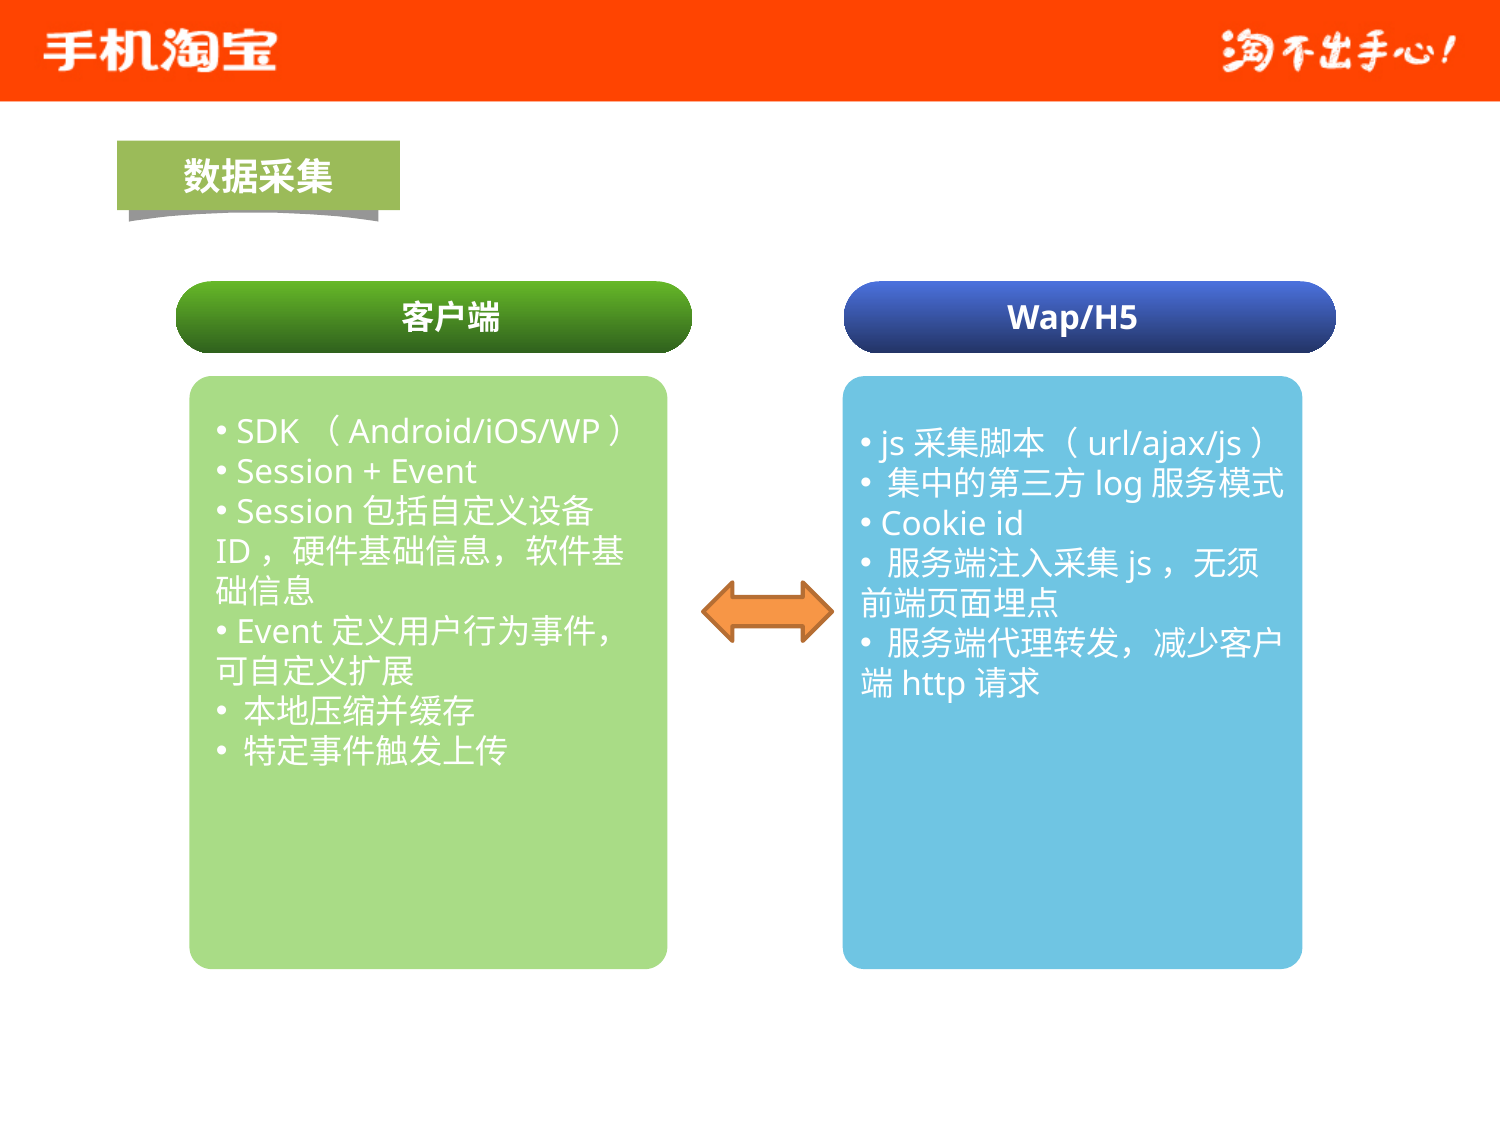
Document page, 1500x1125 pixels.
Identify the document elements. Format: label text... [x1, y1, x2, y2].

text_box [821, 414, 1313, 475]
text_box SDK（Android/iOS/WP） Session + Event Session包括自定义设备ID，硬件基础信息，软件基础信息 Event定义用户行为事件，可自定义扩展 本地压缩并缓存 特定事件触发上传 [201, 403, 659, 778]
text_box js采集脚本（url/ajax/js） 集中的第三方log服务模式 Cookie id 服务端注入采集js，无须前端页面埋点 服务端代理转发，减少客户端http请求 [845, 415, 1303, 710]
text_box Wap/H5 [952, 289, 1194, 344]
text_box [843, 281, 1336, 354]
text_box [842, 376, 1303, 414]
text_box [701, 580, 835, 643]
picture [0, 0, 1500, 1125]
text_box [189, 376, 668, 970]
text_box [175, 281, 693, 354]
text_box [842, 475, 1303, 970]
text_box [116, 140, 401, 222]
text_box 客户端 [344, 289, 558, 344]
